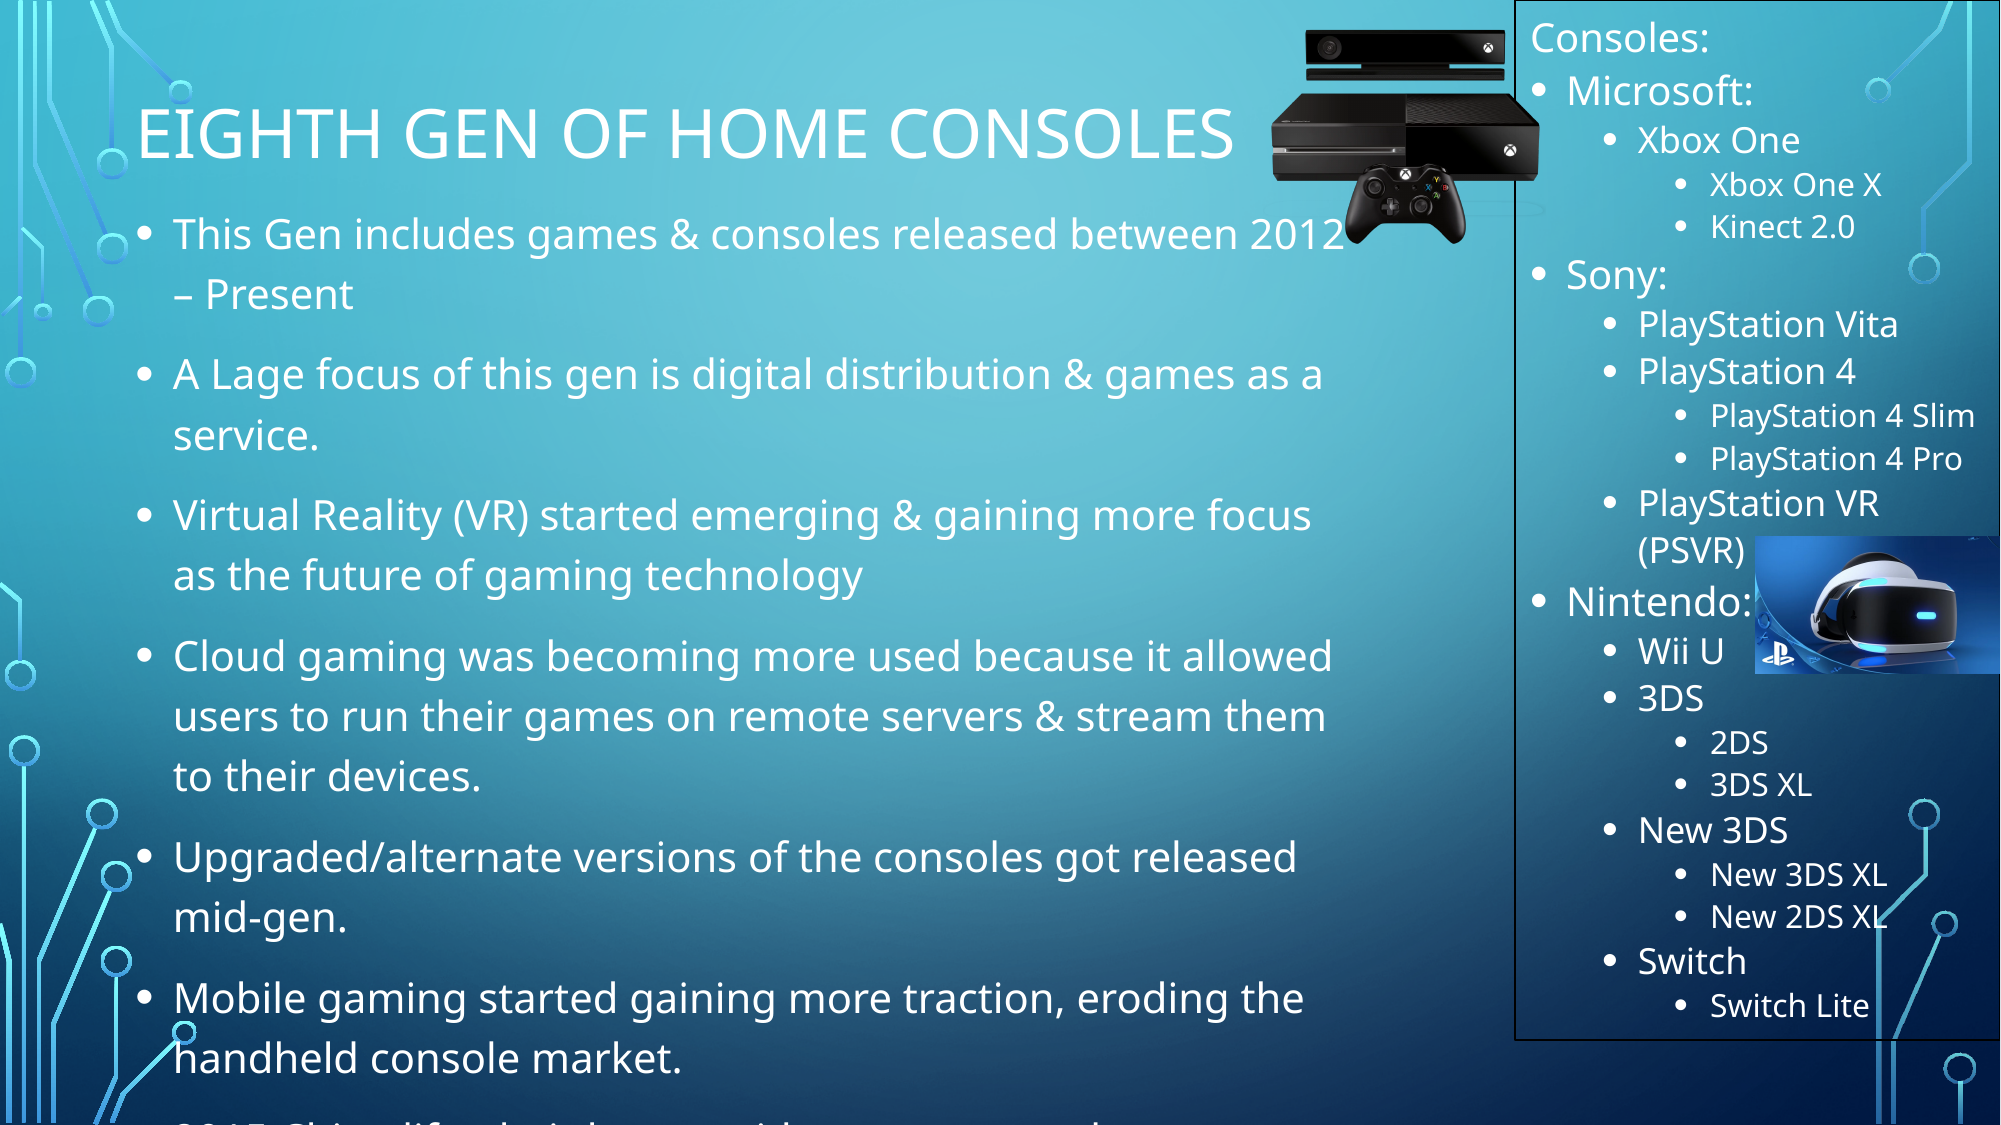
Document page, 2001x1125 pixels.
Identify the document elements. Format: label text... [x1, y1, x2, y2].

picture [1262, 24, 1546, 245]
text_box Consoles: Microsoft: Xbox One Xbox One X Kinect 2.0 Sony: PlayStation Vita PlayStation 4 PlayStation 4 Slim PlayStation 4 Pro PlayStation VR (PSVR) Nintendo: Wii U 3DS 2DS 3DS XL New 3DS New 3DS XL New 2DS XL Switch Switch Lite [1515, 0, 2000, 1040]
list This Gen includes games & consoles released between 2012 – Present A Lage focus of this gen is digital distribution & games as a service. Virtual Reality (VR) started emerging & gaining more focus as the future of gaming technology Cloud gaming was becoming more used because it allowed users to run their games on remote servers & stream them to their devices. Upgraded/alternate versions of the consoles got released mid-gen. Mobile gaming started gaining more traction, eroding the handheld console market. 2015 China lifts their ban on video game consoles. Micro-consoles start getting released. [120, 189, 1372, 1020]
title Eighth Gen of Home Consoles [120, 83, 1262, 189]
picture [1755, 536, 2000, 674]
